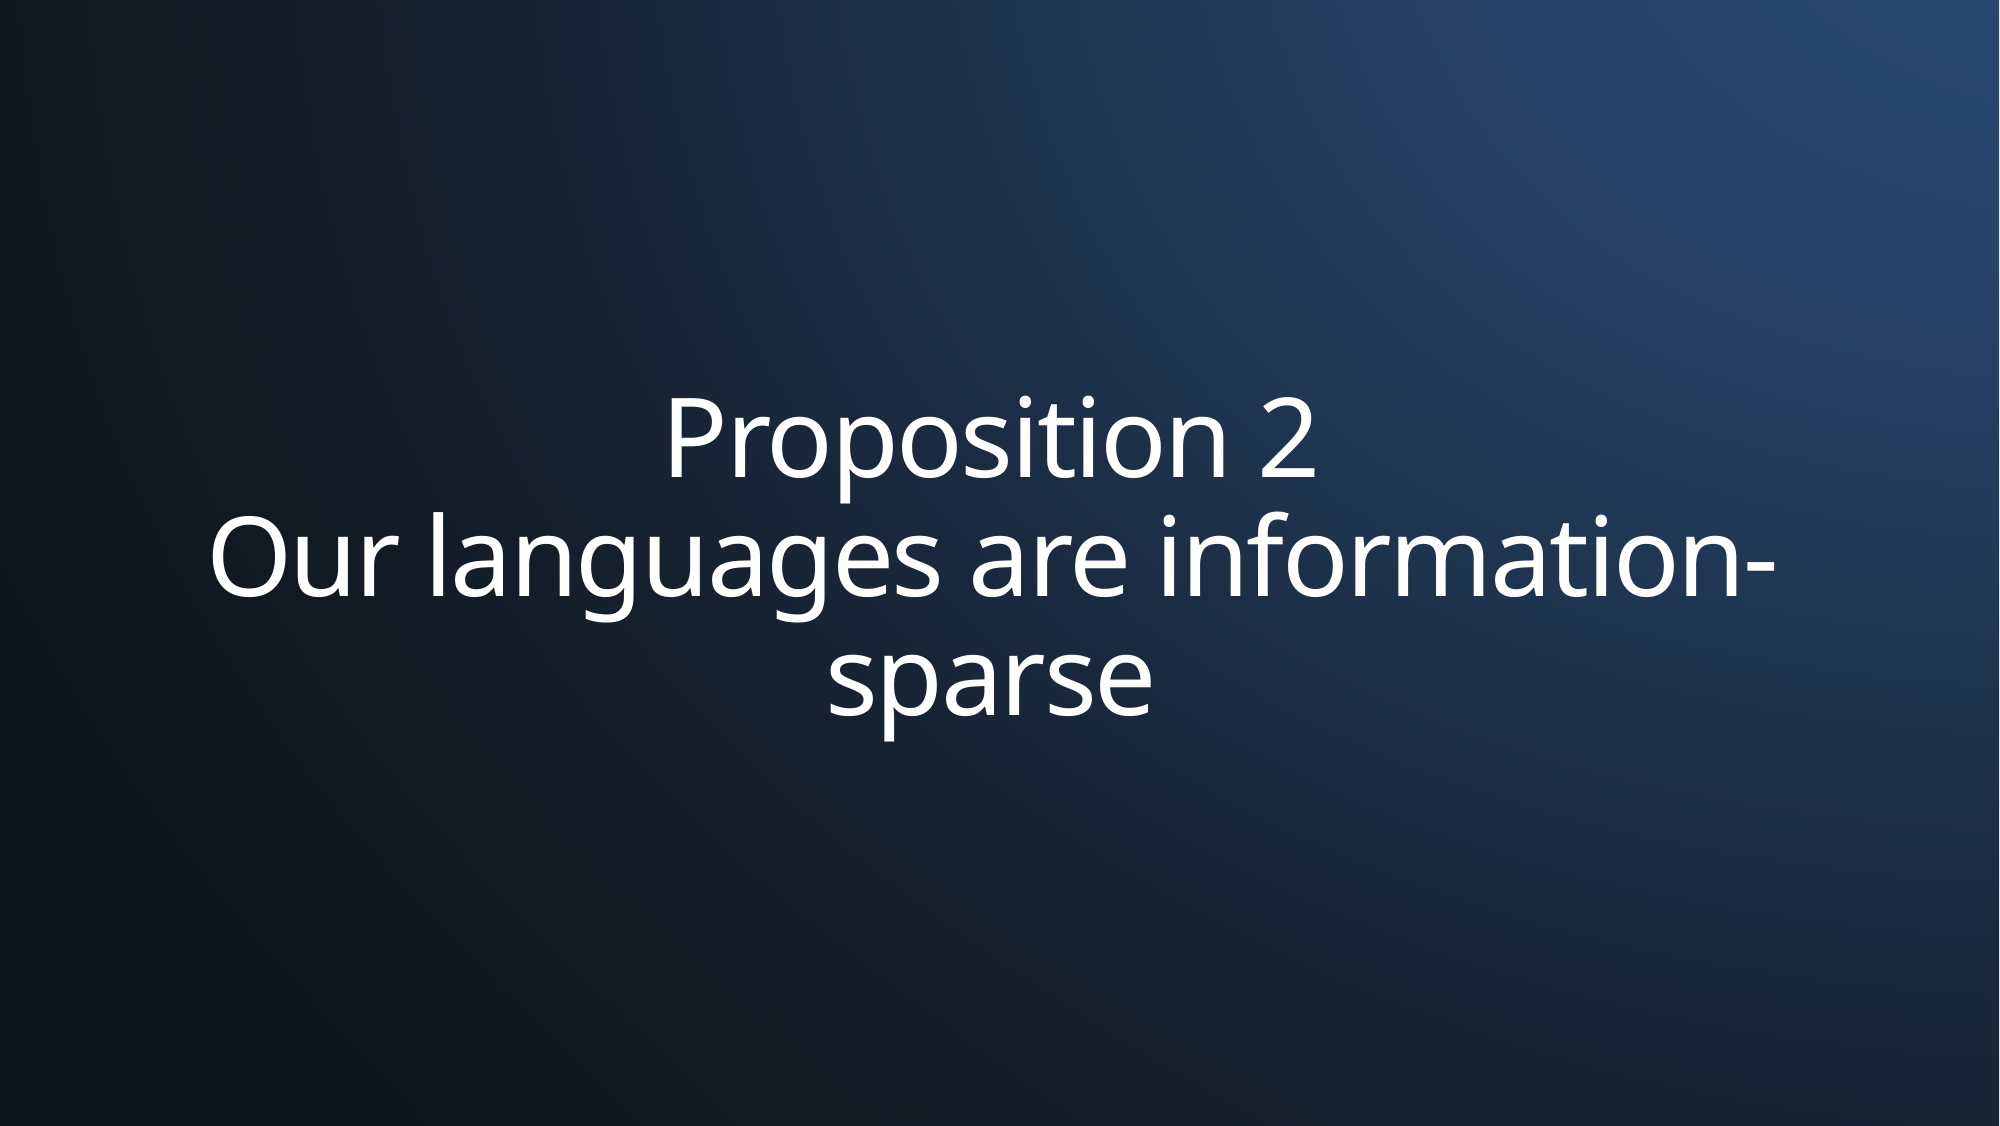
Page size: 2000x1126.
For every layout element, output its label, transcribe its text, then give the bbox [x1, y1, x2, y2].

picture [0, 0, 2000, 1126]
title Proposition 2 Our languages are information-sparse [74, 381, 1908, 623]
